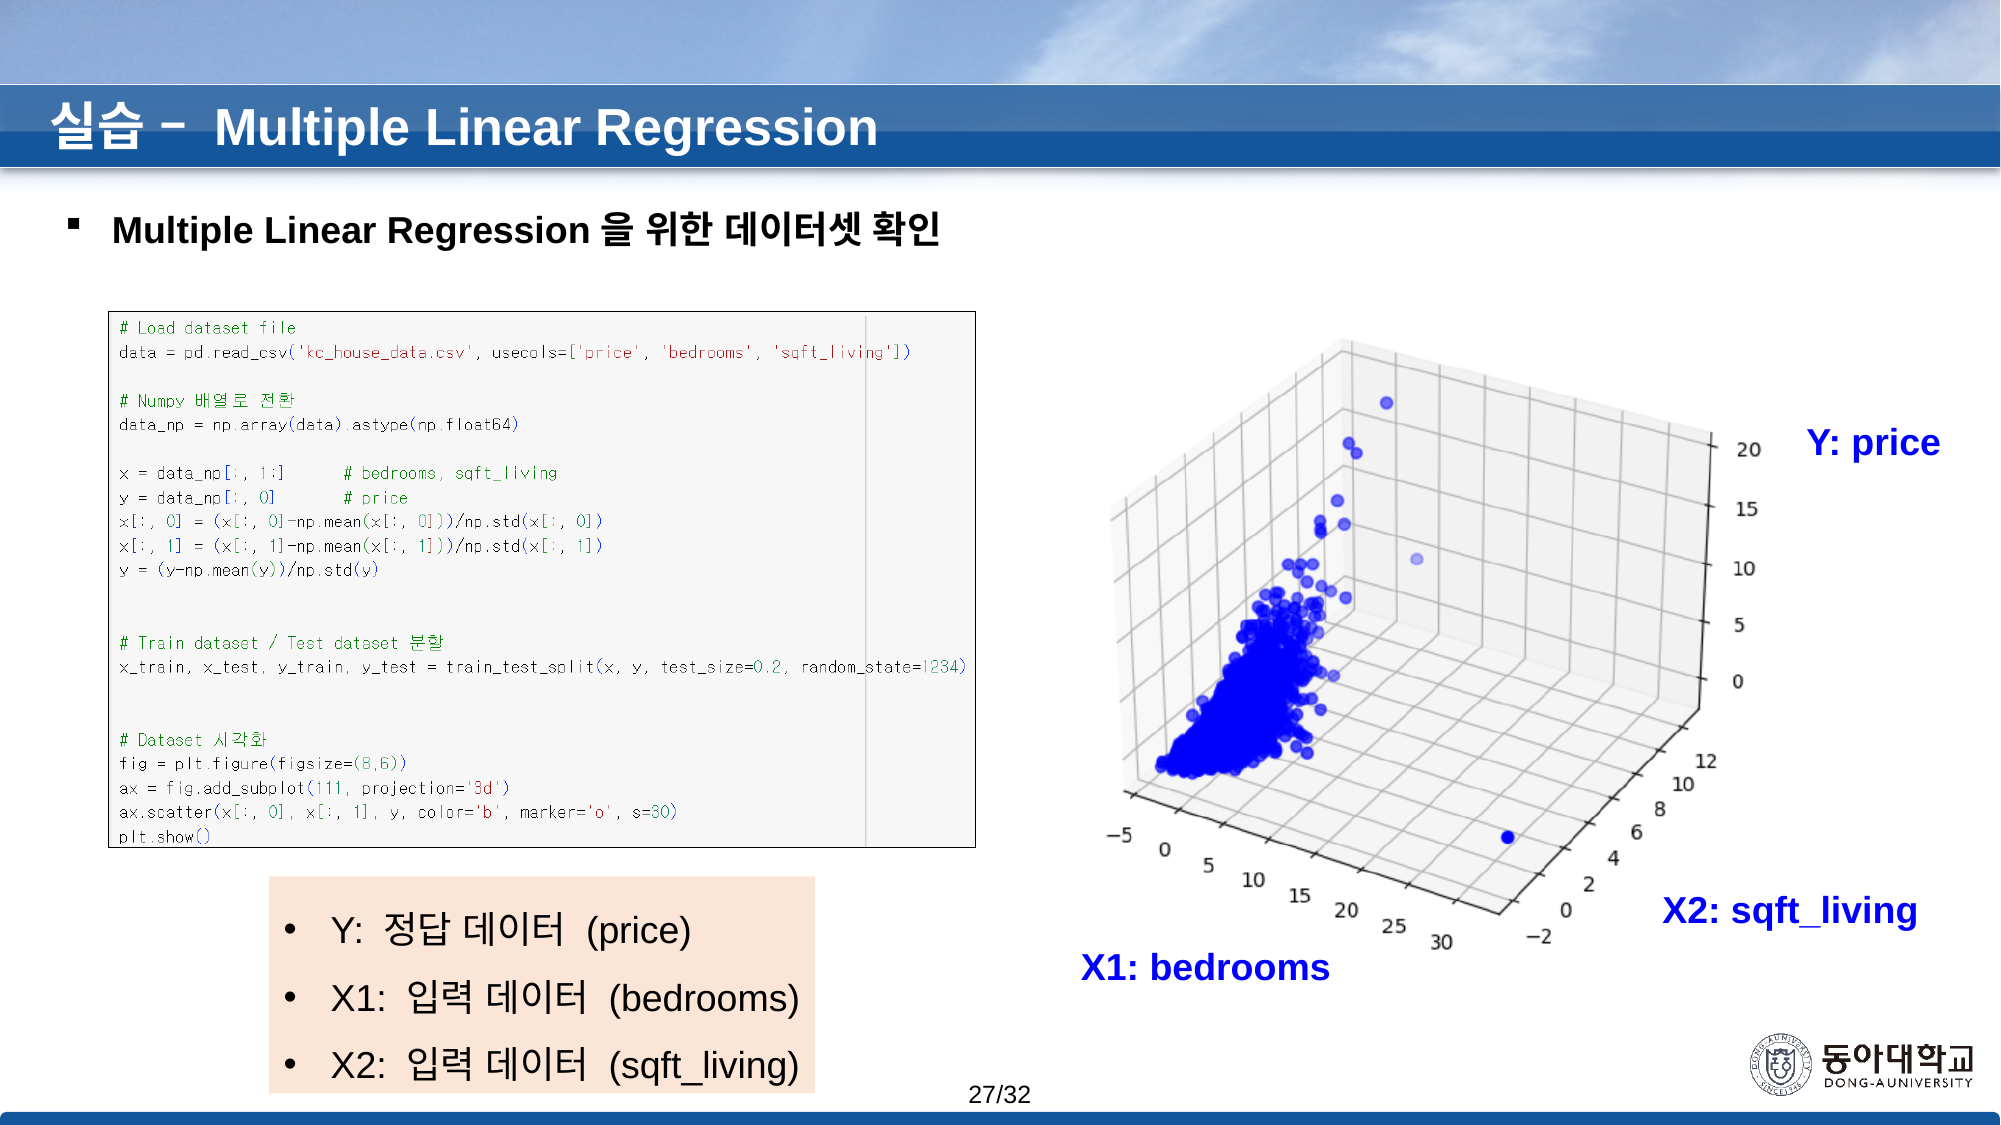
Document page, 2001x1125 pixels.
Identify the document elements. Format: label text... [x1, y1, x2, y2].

text_box X2: sqft_living [1766, 878, 1934, 939]
text_box Y: 정답 데이터 (price) X1: 입력 데이터 (bedrooms) X2: 입력 데이터 (sqft_living) [268, 876, 815, 1094]
text_box X1: bedrooms [1065, 935, 1346, 996]
picture [107, 311, 976, 848]
text_box Multiple Linear Regression을 위한 데이터셋 확인 [50, 175, 958, 258]
picture [1742, 1024, 1983, 1110]
picture [0, 85, 2000, 167]
text_box Y: price [1791, 410, 1956, 470]
picture [1075, 324, 1766, 957]
text_box 실습 – Multiple Linear Regression [34, 85, 895, 164]
